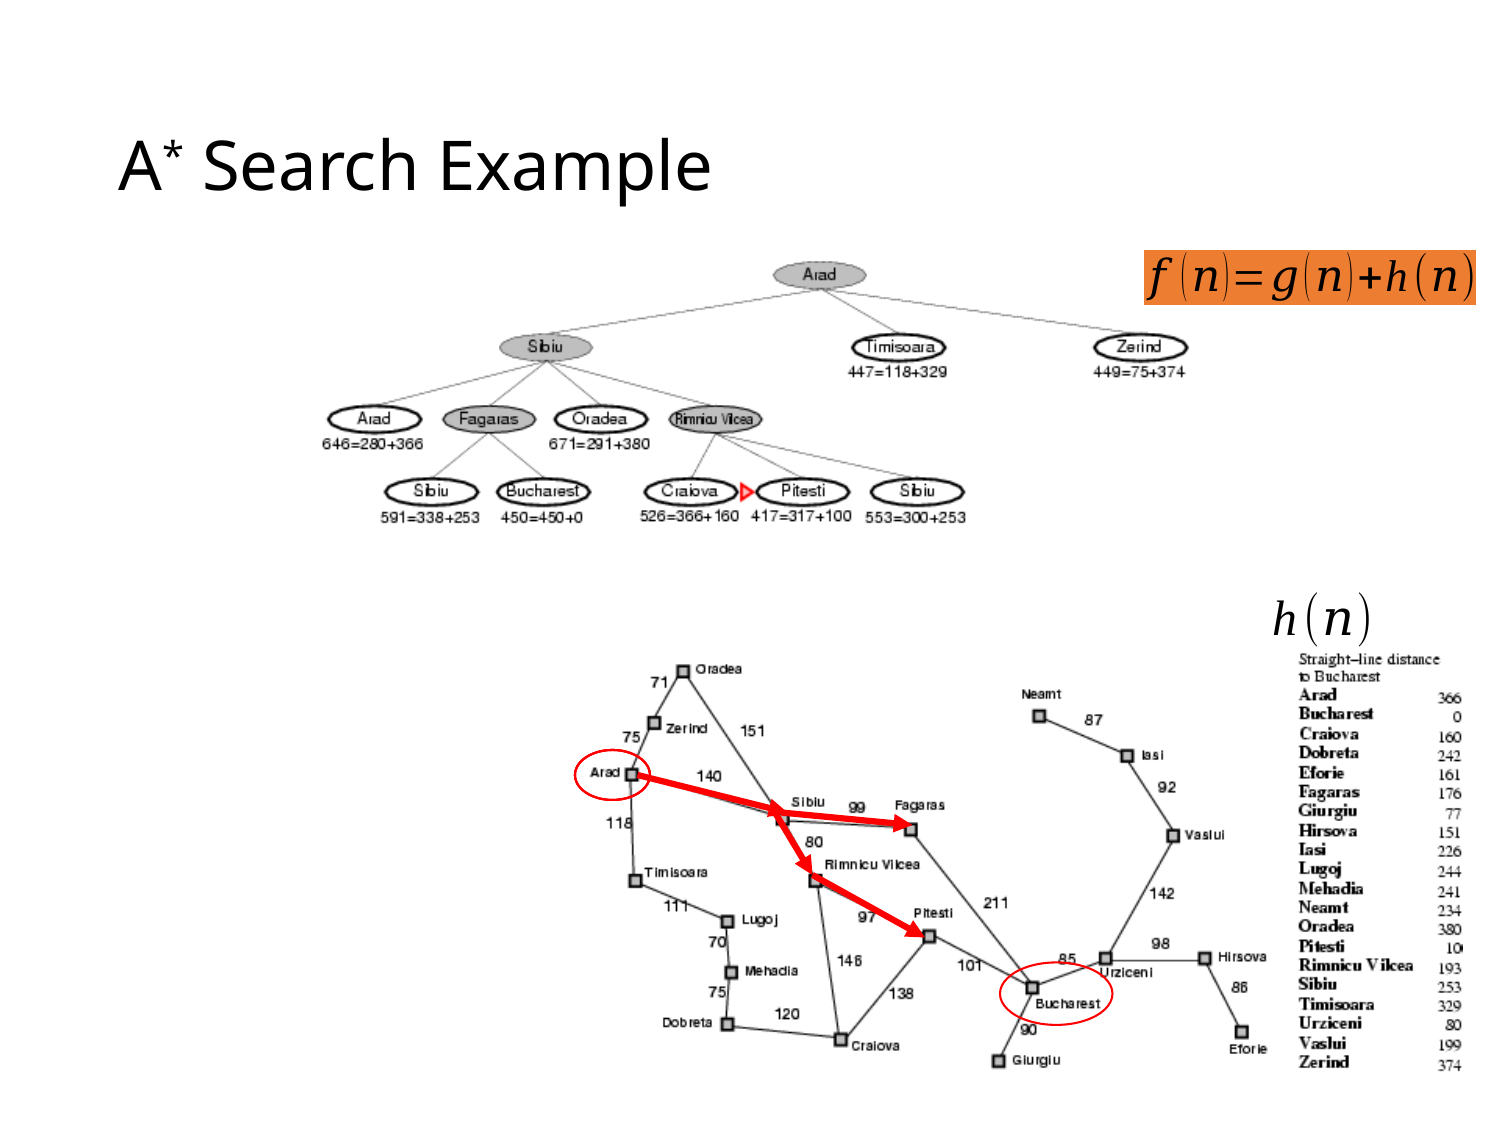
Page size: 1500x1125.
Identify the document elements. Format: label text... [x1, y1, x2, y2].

text_box [573, 755, 587, 795]
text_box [812, 874, 925, 938]
picture [312, 249, 1200, 615]
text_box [637, 774, 788, 813]
picture [587, 649, 1463, 1079]
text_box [780, 812, 913, 825]
title A* Search Example [103, 59, 1397, 278]
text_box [774, 812, 813, 875]
